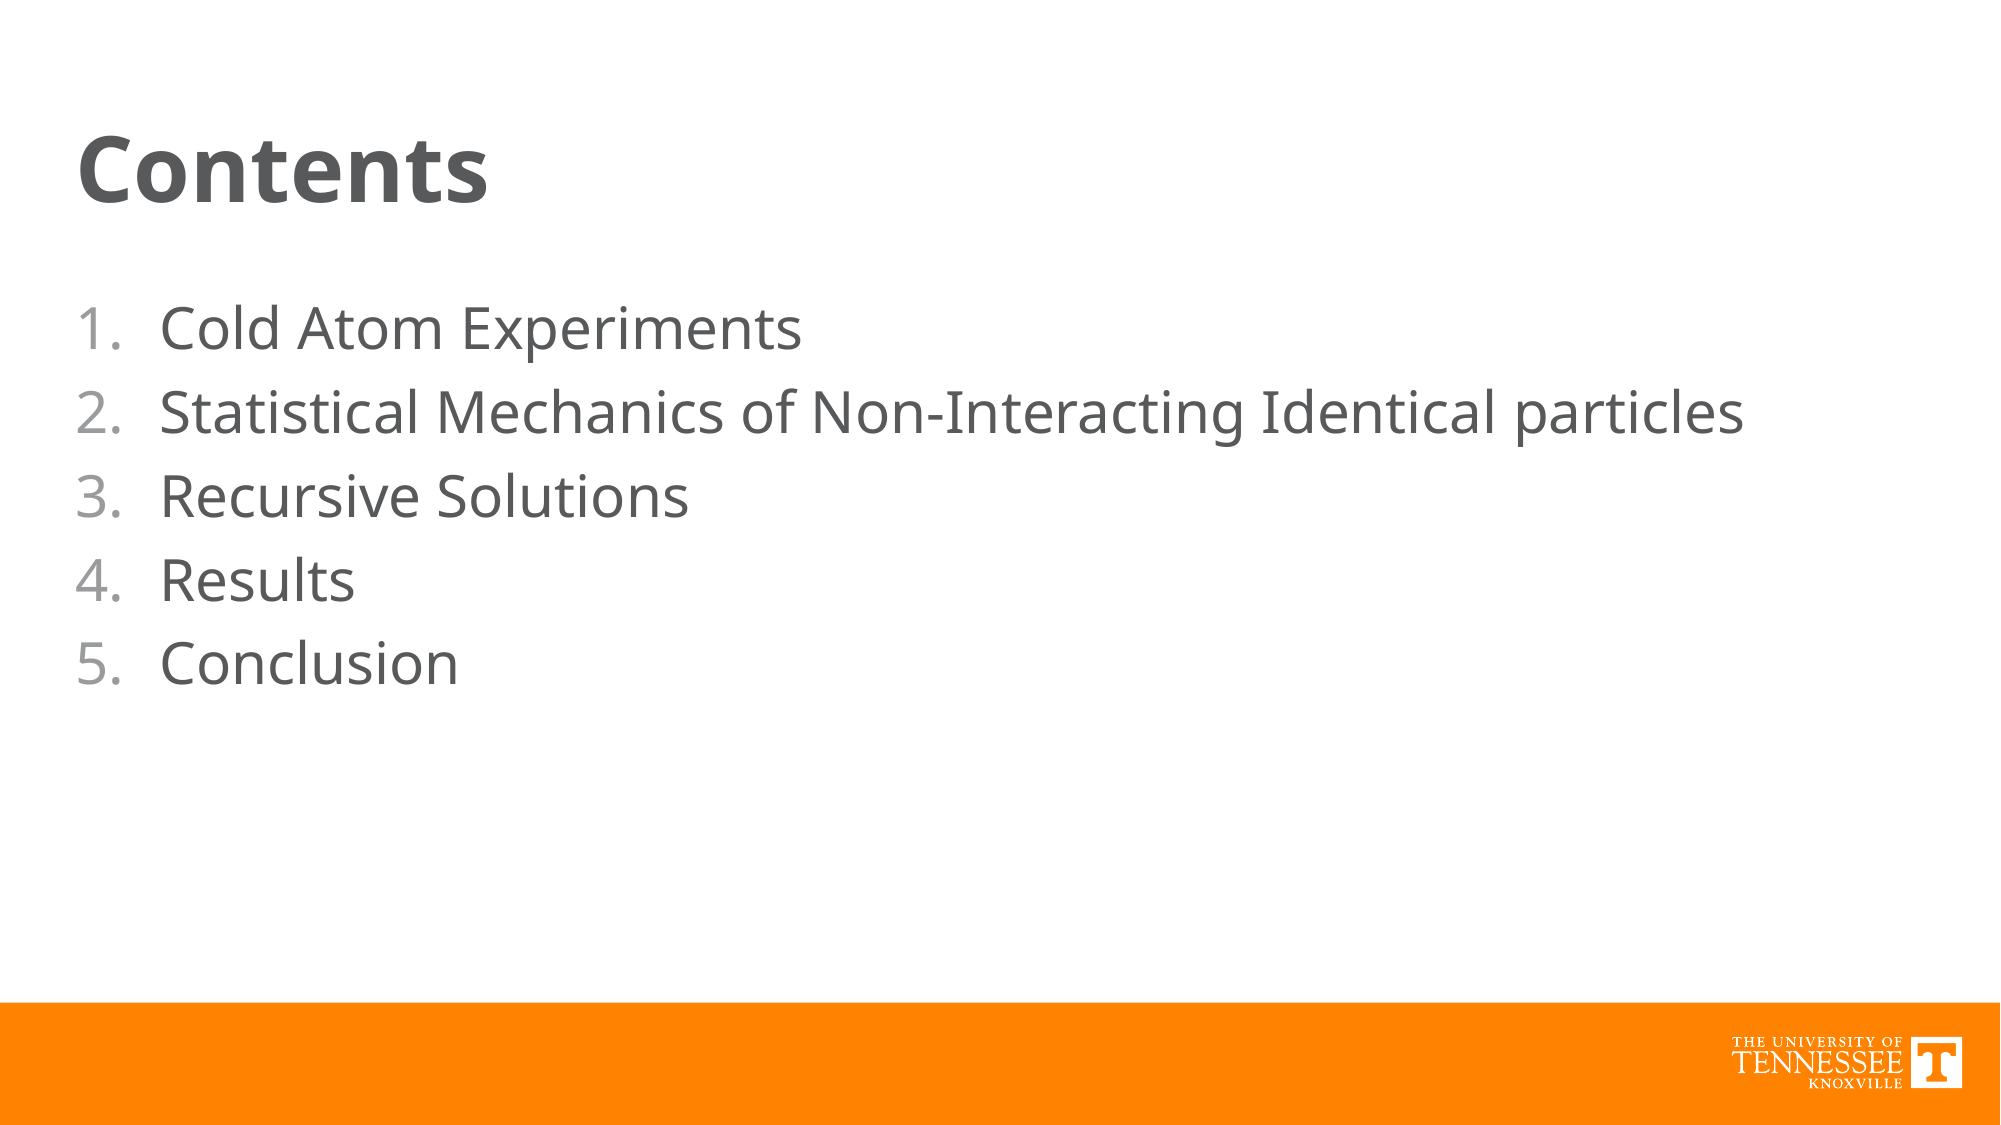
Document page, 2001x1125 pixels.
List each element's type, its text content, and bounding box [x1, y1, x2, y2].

list Cold Atom Experiments Statistical Mechanics of Non-Interacting Identical particles Recursive Solutions Results Conclusion [75, 299, 1925, 966]
title Contents [75, 37, 1925, 222]
